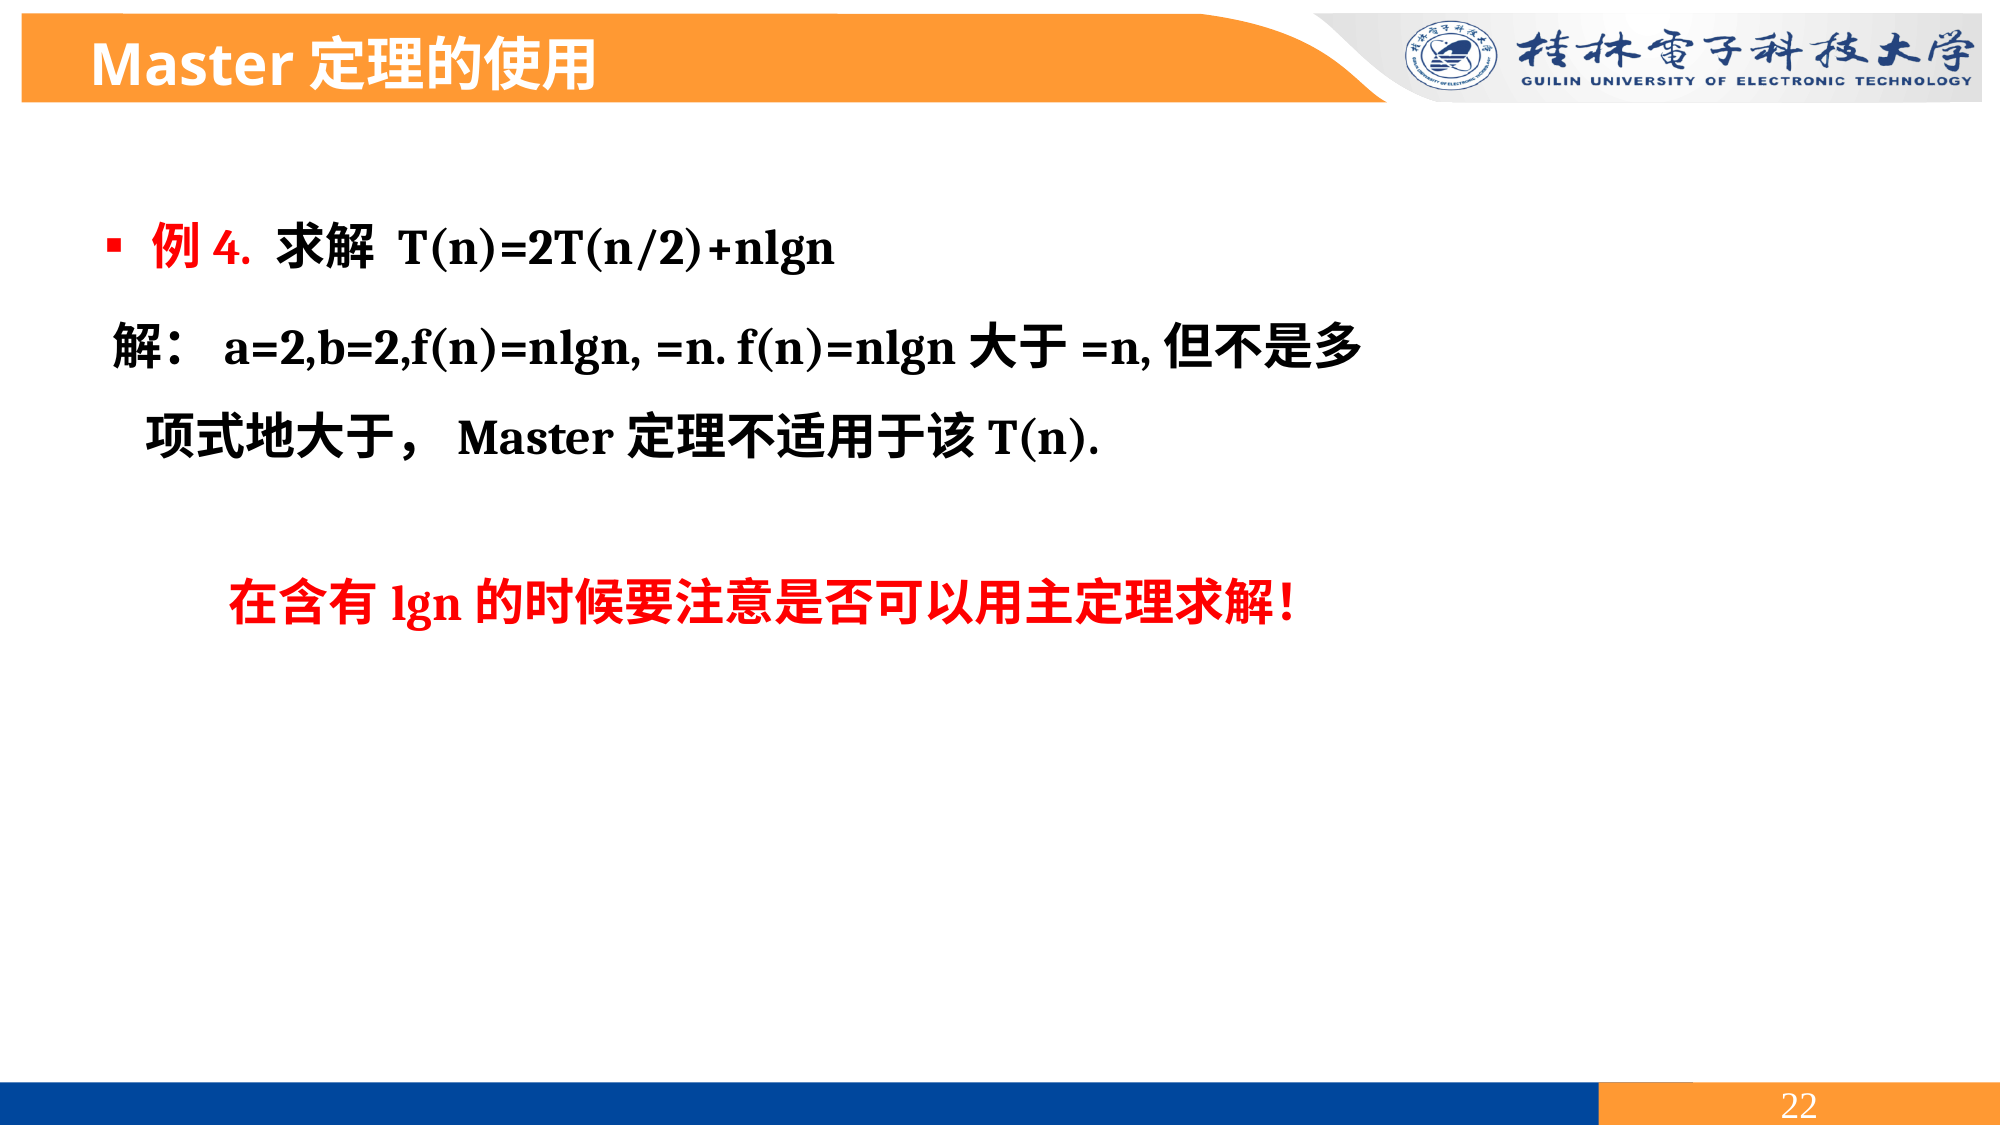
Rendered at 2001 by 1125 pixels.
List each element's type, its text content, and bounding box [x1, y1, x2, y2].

text_box Master定理的使用 [74, 19, 1101, 105]
text_box 在含有lgn的时候要注意是否可以用主定理求解！ [213, 562, 1564, 634]
picture [1386, 0, 2000, 103]
